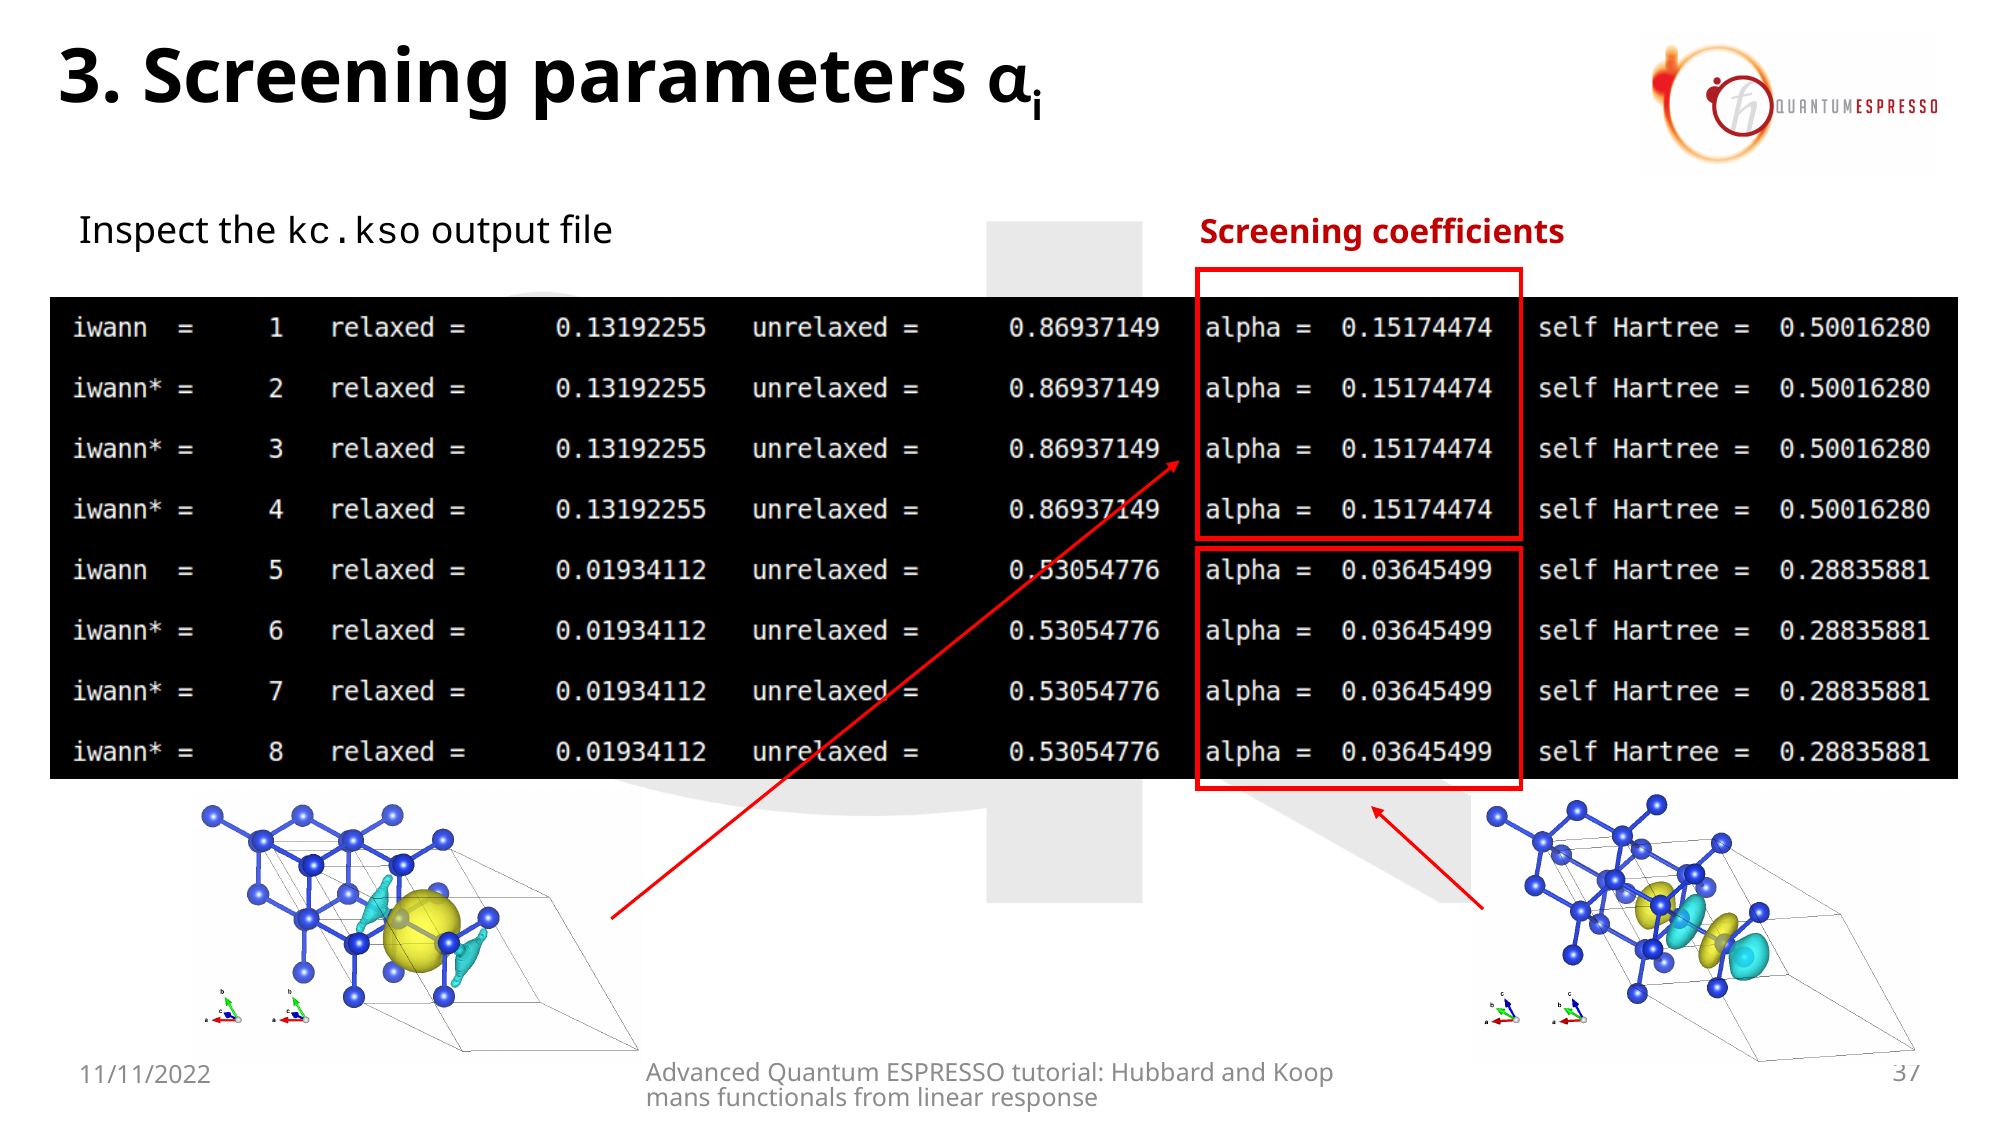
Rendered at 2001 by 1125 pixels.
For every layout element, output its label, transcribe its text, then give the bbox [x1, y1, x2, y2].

text_box Inspect the kc.kso output file [64, 198, 1493, 259]
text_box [611, 460, 1180, 919]
footer Advanced Quantum ESPRESSO tutorial: Hubbard and Koopmans functionals from linear response [630, 1028, 1370, 1119]
text_box Screening coefficients [1184, 202, 2000, 258]
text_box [1371, 806, 1484, 910]
slide_number 37 [1486, 1028, 1937, 1119]
text_box 3. Screening parameters αi [43, 19, 1426, 162]
text_box [1197, 268, 1522, 297]
picture [1641, 33, 1937, 175]
text_box [1197, 779, 1522, 789]
picture [50, 297, 1958, 779]
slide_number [63, 1028, 514, 1119]
picture [193, 787, 644, 1065]
picture [1470, 787, 1921, 1065]
